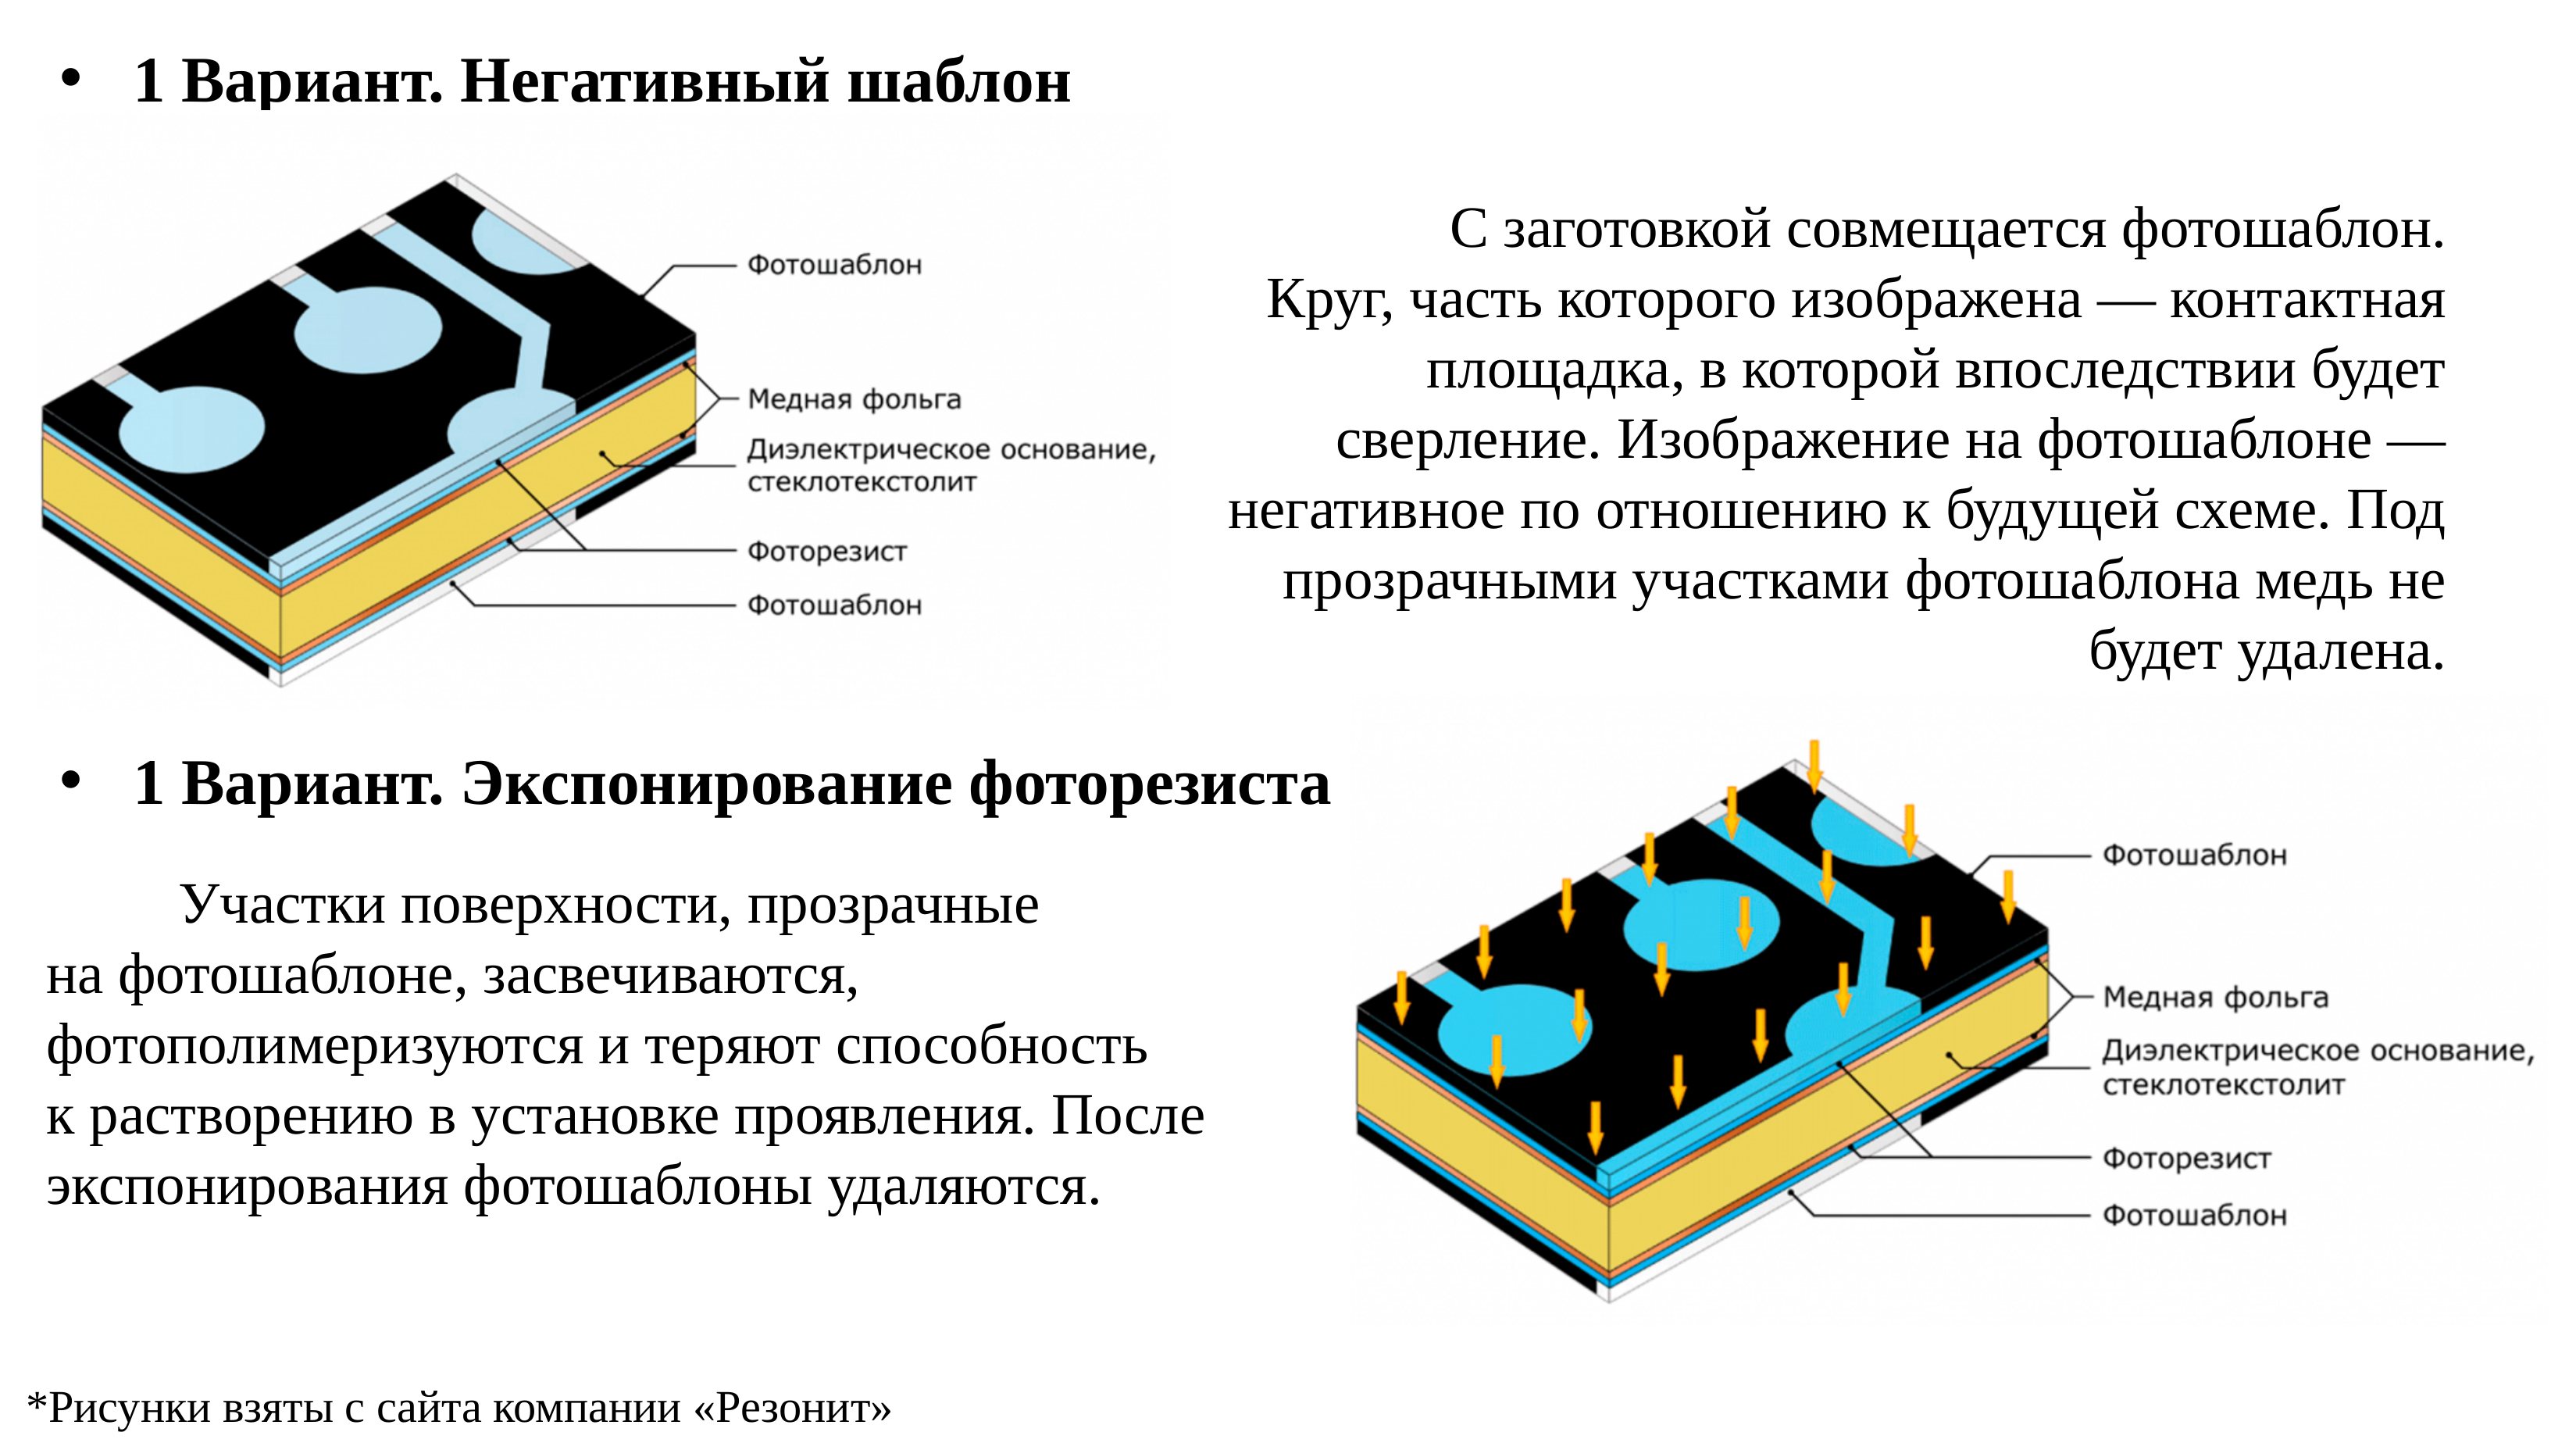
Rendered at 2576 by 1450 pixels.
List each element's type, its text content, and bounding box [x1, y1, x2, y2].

text_box *Рисунки взяты с сайта компании «Резонит» [14, 1370, 2576, 1438]
text_box 1 Вариант. Негативный шаблон [48, 11, 1728, 184]
text_box Участки поверхности, прозрачные на фотошаблоне, засвечиваются, фотополимеризуются и теряют способность к растворению в установке проявления. После экспонирования фотошаблоны удаляются. [34, 858, 1347, 1222]
text_box С заготовкой совмещается фотошаблон. Круг, часть которого изображена — контактная площадка, в которой впоследствии будет сверление. Изображение на фотошаблоне — негативное по отношению к будущей схеме. Под прозрачными участками фотошаблона медь не будет удалена. [1180, 182, 2459, 687]
picture [37, 110, 1172, 712]
text_box 1 Вариант. Экспонирование фоторезиста [48, 714, 1347, 823]
picture [1351, 691, 2548, 1328]
